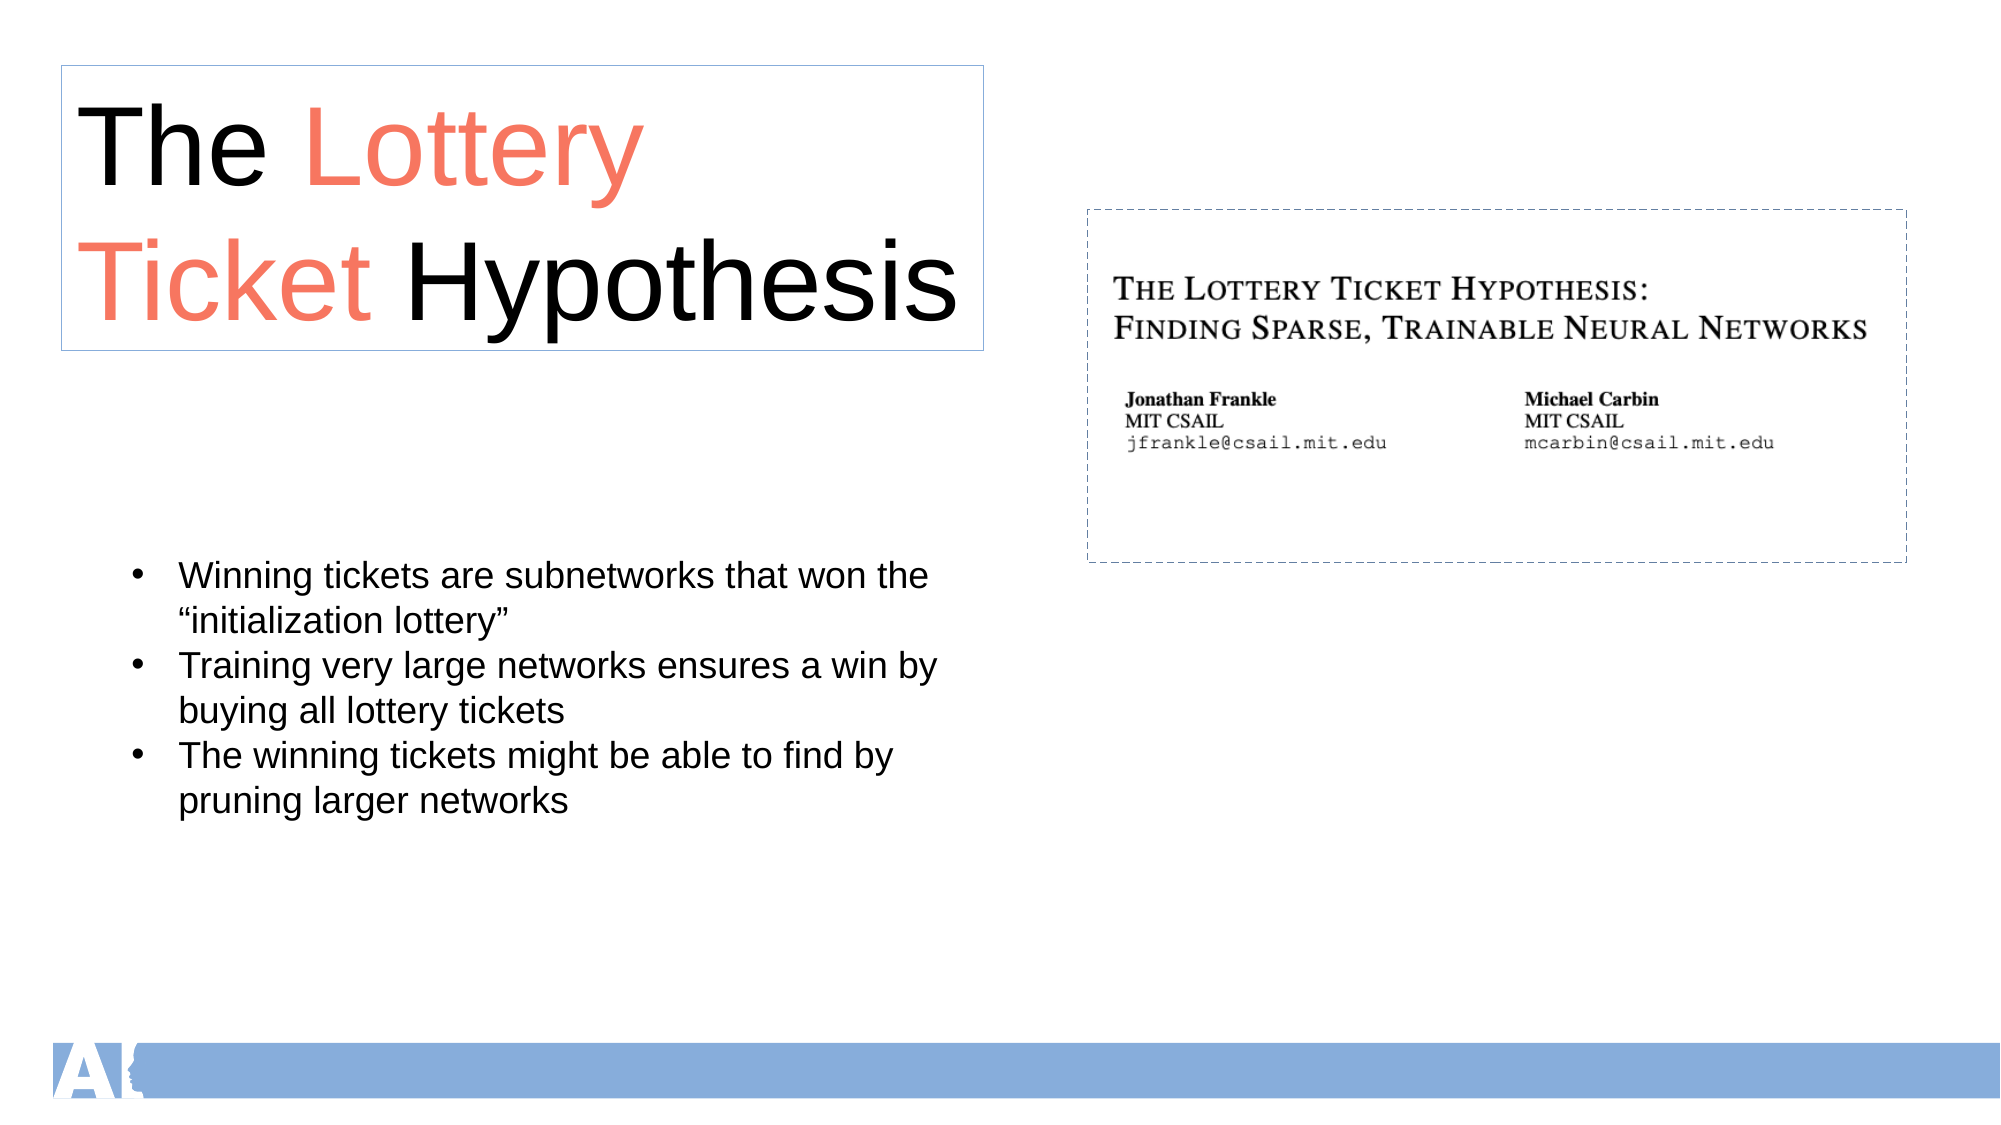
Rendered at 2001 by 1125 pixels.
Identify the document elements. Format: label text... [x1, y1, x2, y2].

text_box Winning tickets are subnetworks that won the “initialization lottery” Training very large networks ensures a win by buying all lottery tickets The winning tickets might be able to find by pruning larger networks [116, 543, 955, 874]
text_box [1087, 209, 1907, 226]
picture [1066, 226, 1939, 514]
text_box [1523, 563, 1536, 573]
text_box [1493, 563, 1506, 573]
text_box The Lottery Ticket Hypothesis [61, 65, 984, 351]
text_box [1582, 563, 1597, 573]
text_box [1087, 514, 1907, 563]
text_box [1613, 563, 1627, 573]
text_box [1553, 563, 1566, 573]
